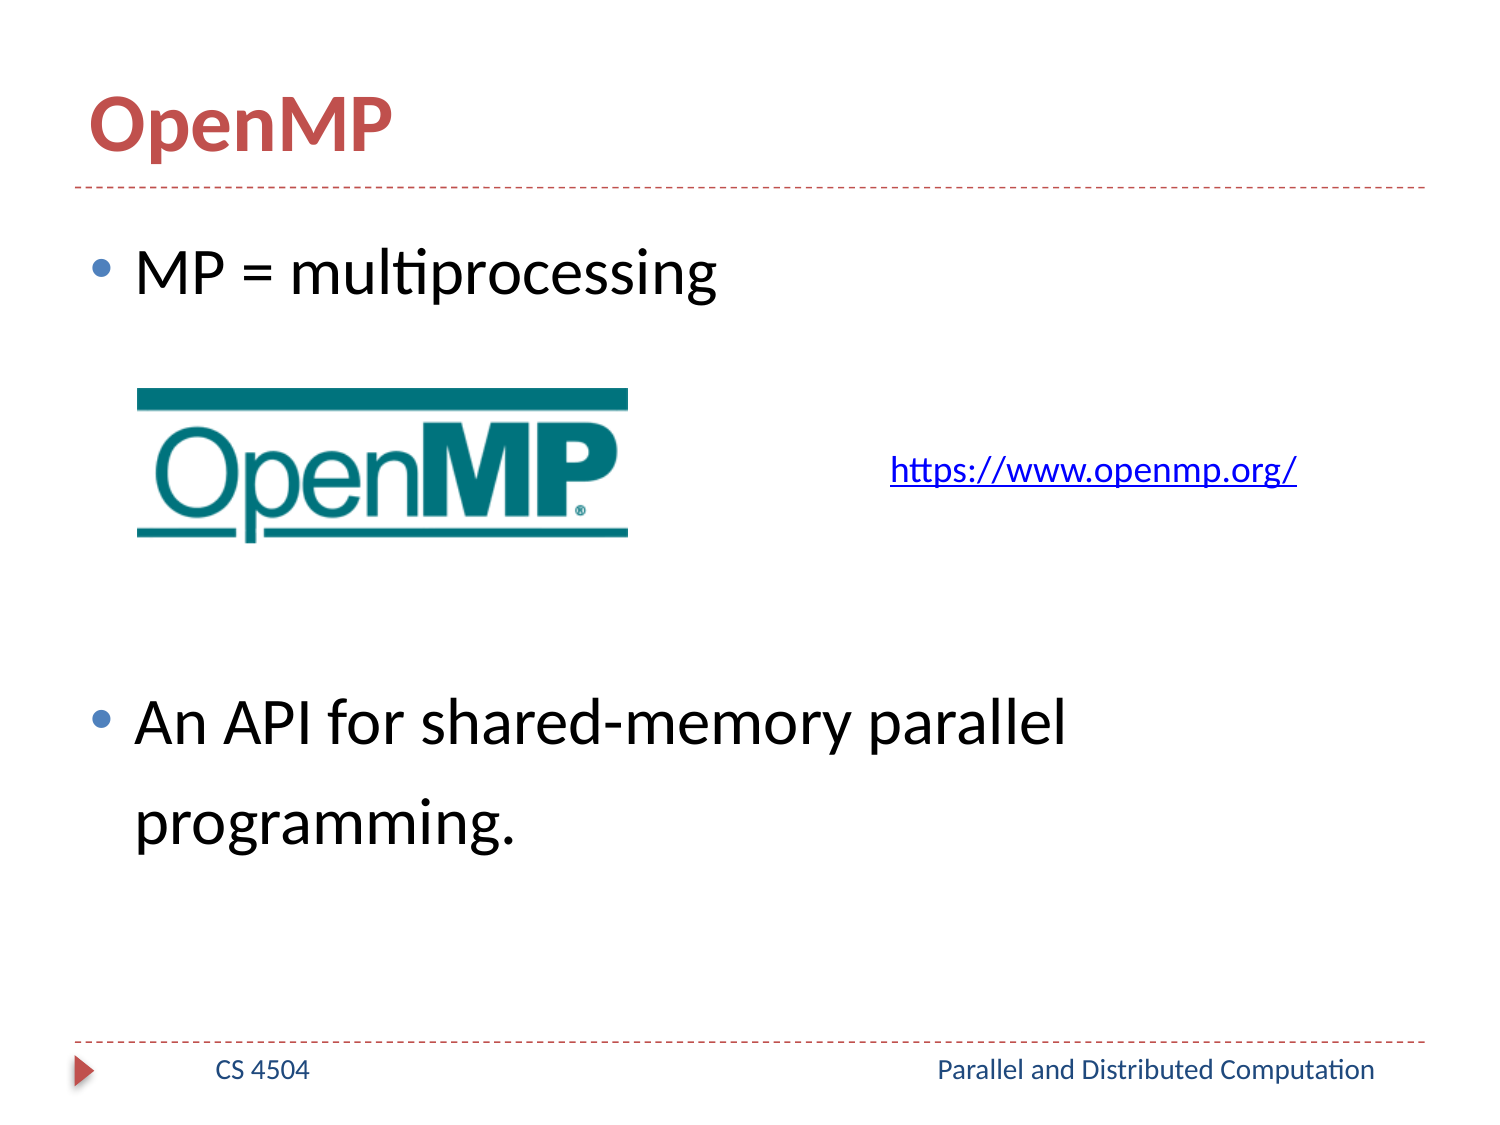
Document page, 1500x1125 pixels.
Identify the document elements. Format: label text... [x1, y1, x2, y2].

slide_number CS 4504 [100, 1042, 426, 1103]
list MP = multiprocessing An API for shared-memory parallel programming. [75, 200, 1425, 1000]
text_box https://www.openmp.org/ [875, 437, 1313, 498]
picture [137, 387, 628, 564]
slide_number Parallel and Distributed Computation [887, 1042, 1426, 1103]
title OpenMP [75, 12, 1425, 175]
